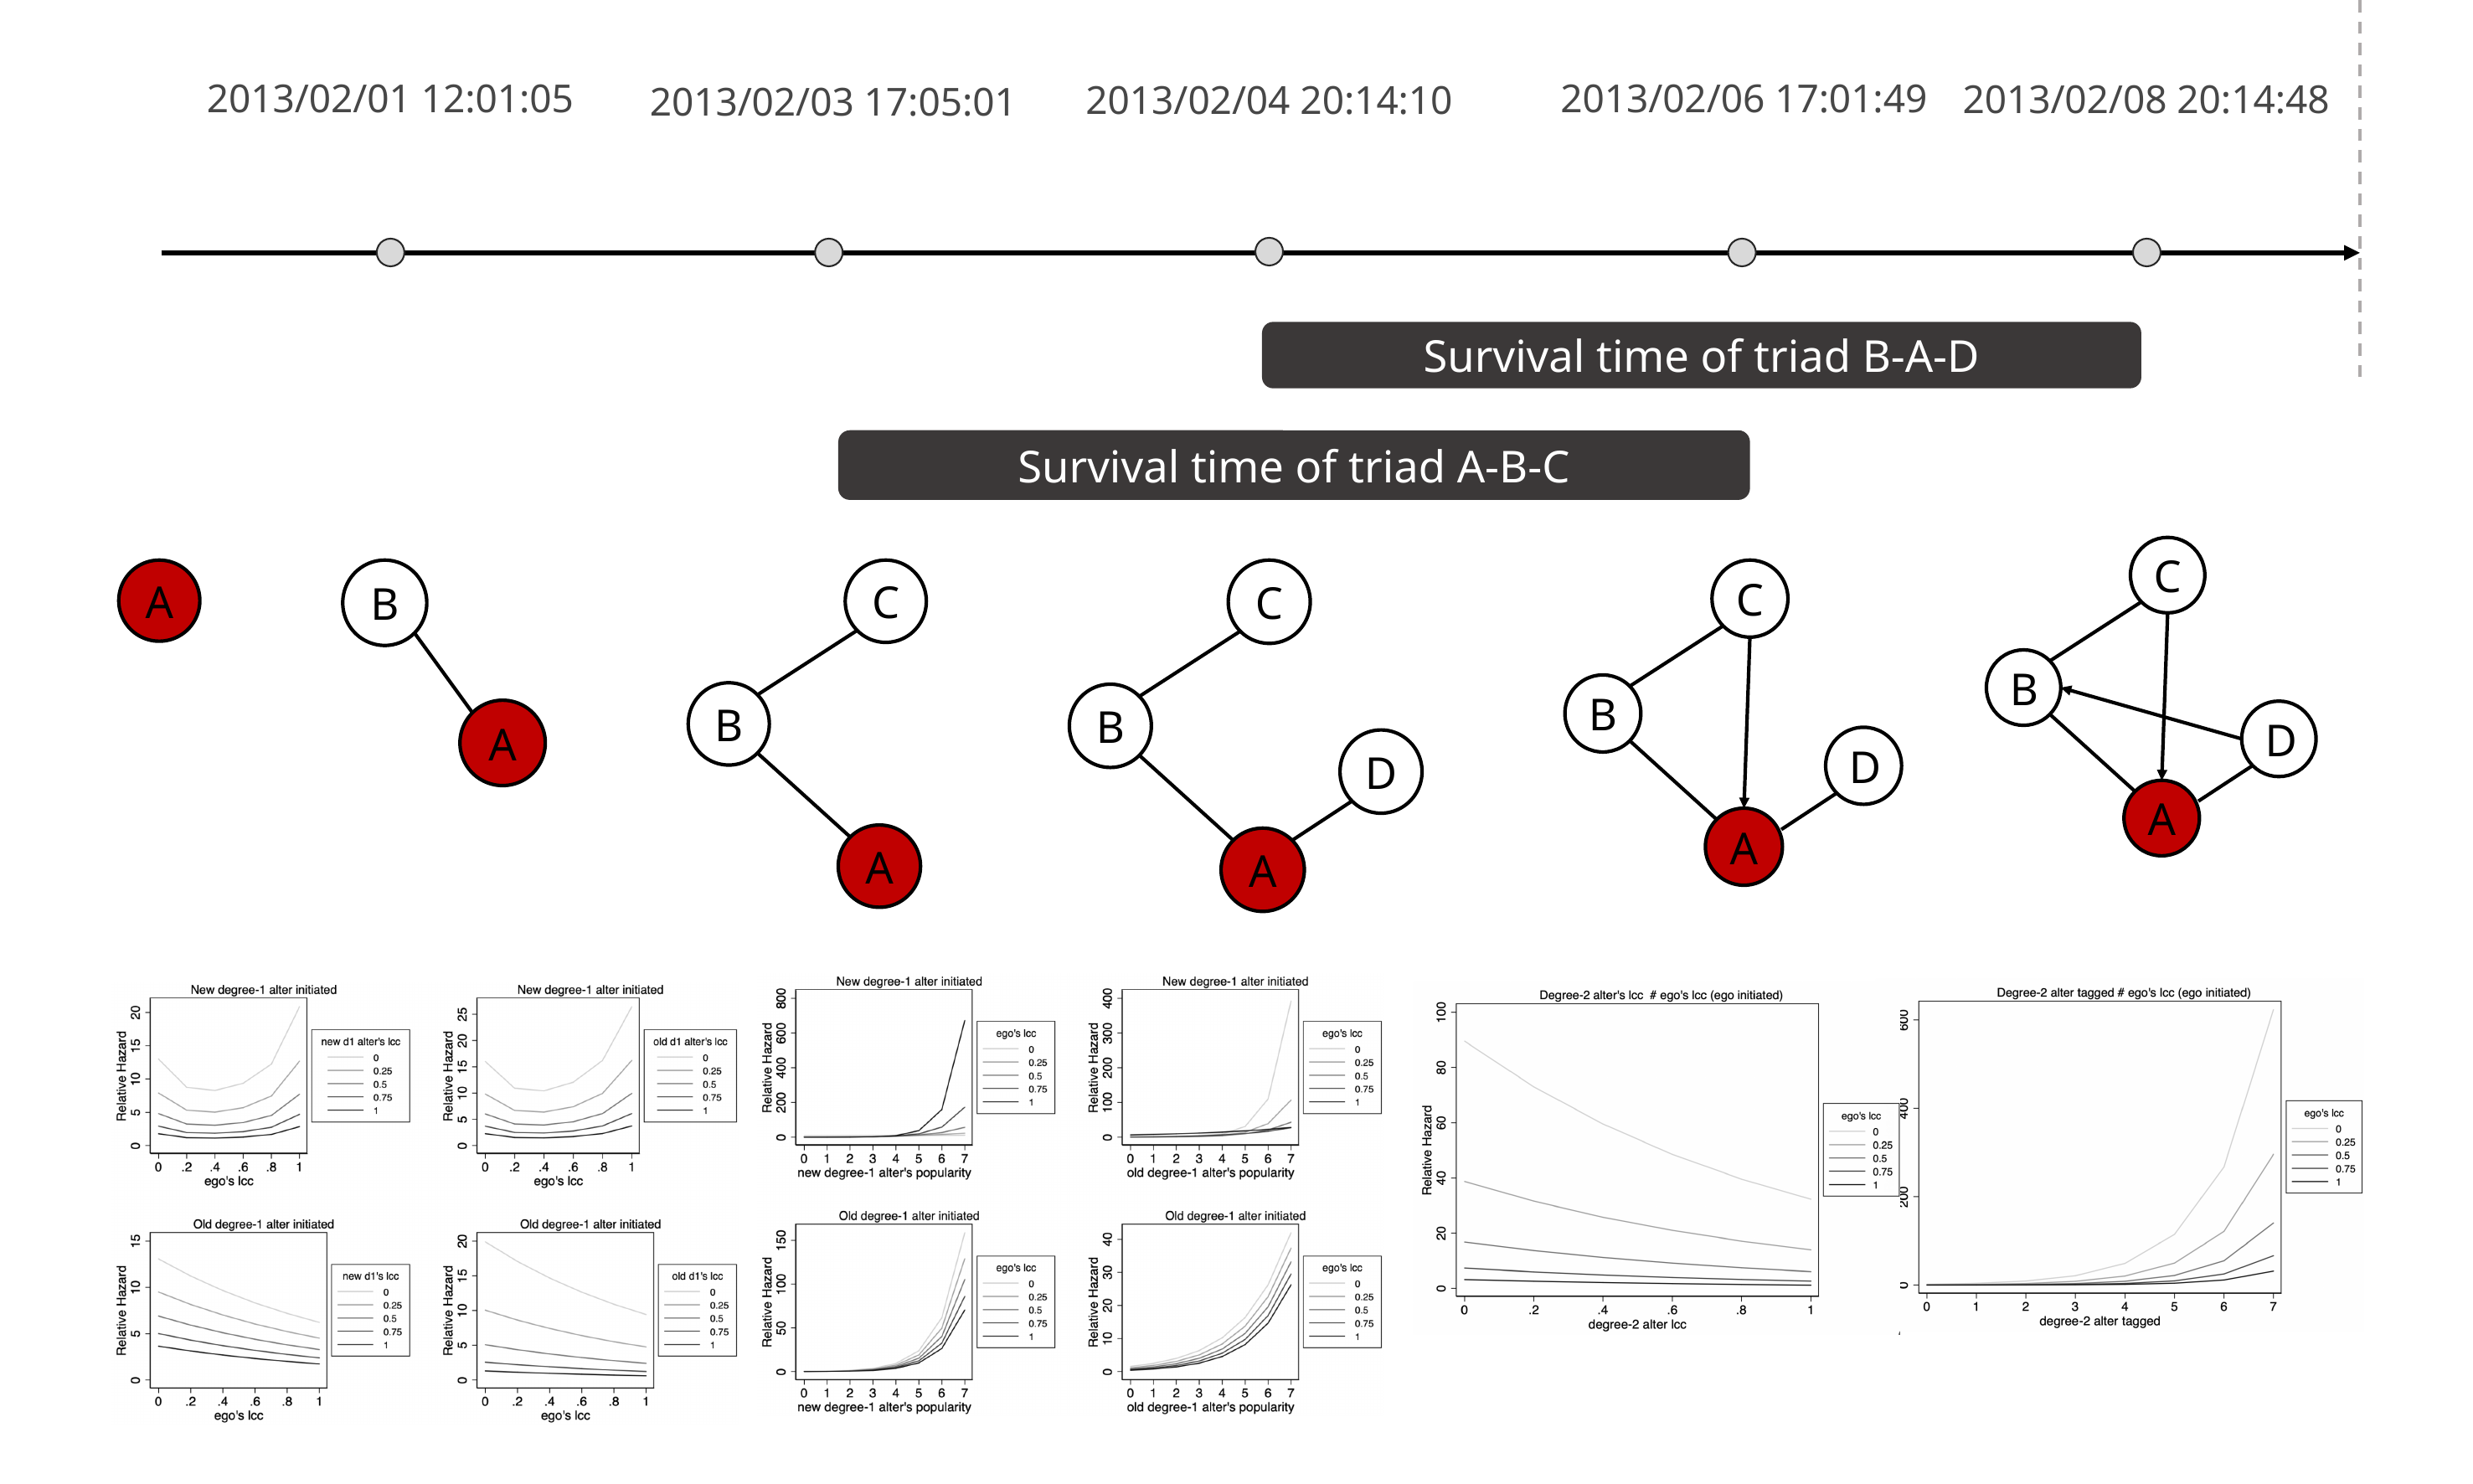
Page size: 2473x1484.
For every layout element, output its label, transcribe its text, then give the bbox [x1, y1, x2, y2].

text_box Survival time of triad A-B-C [837, 429, 1751, 501]
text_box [1564, 559, 1902, 886]
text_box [1986, 537, 2316, 856]
text_box A [117, 559, 201, 642]
picture [757, 973, 1383, 1416]
picture [1412, 978, 2364, 1335]
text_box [161, 0, 2360, 378]
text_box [688, 559, 927, 908]
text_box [343, 559, 546, 786]
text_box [1069, 559, 1422, 912]
text_box Survival time of triad B-A-D [1260, 378, 2142, 389]
picture [111, 982, 739, 1425]
